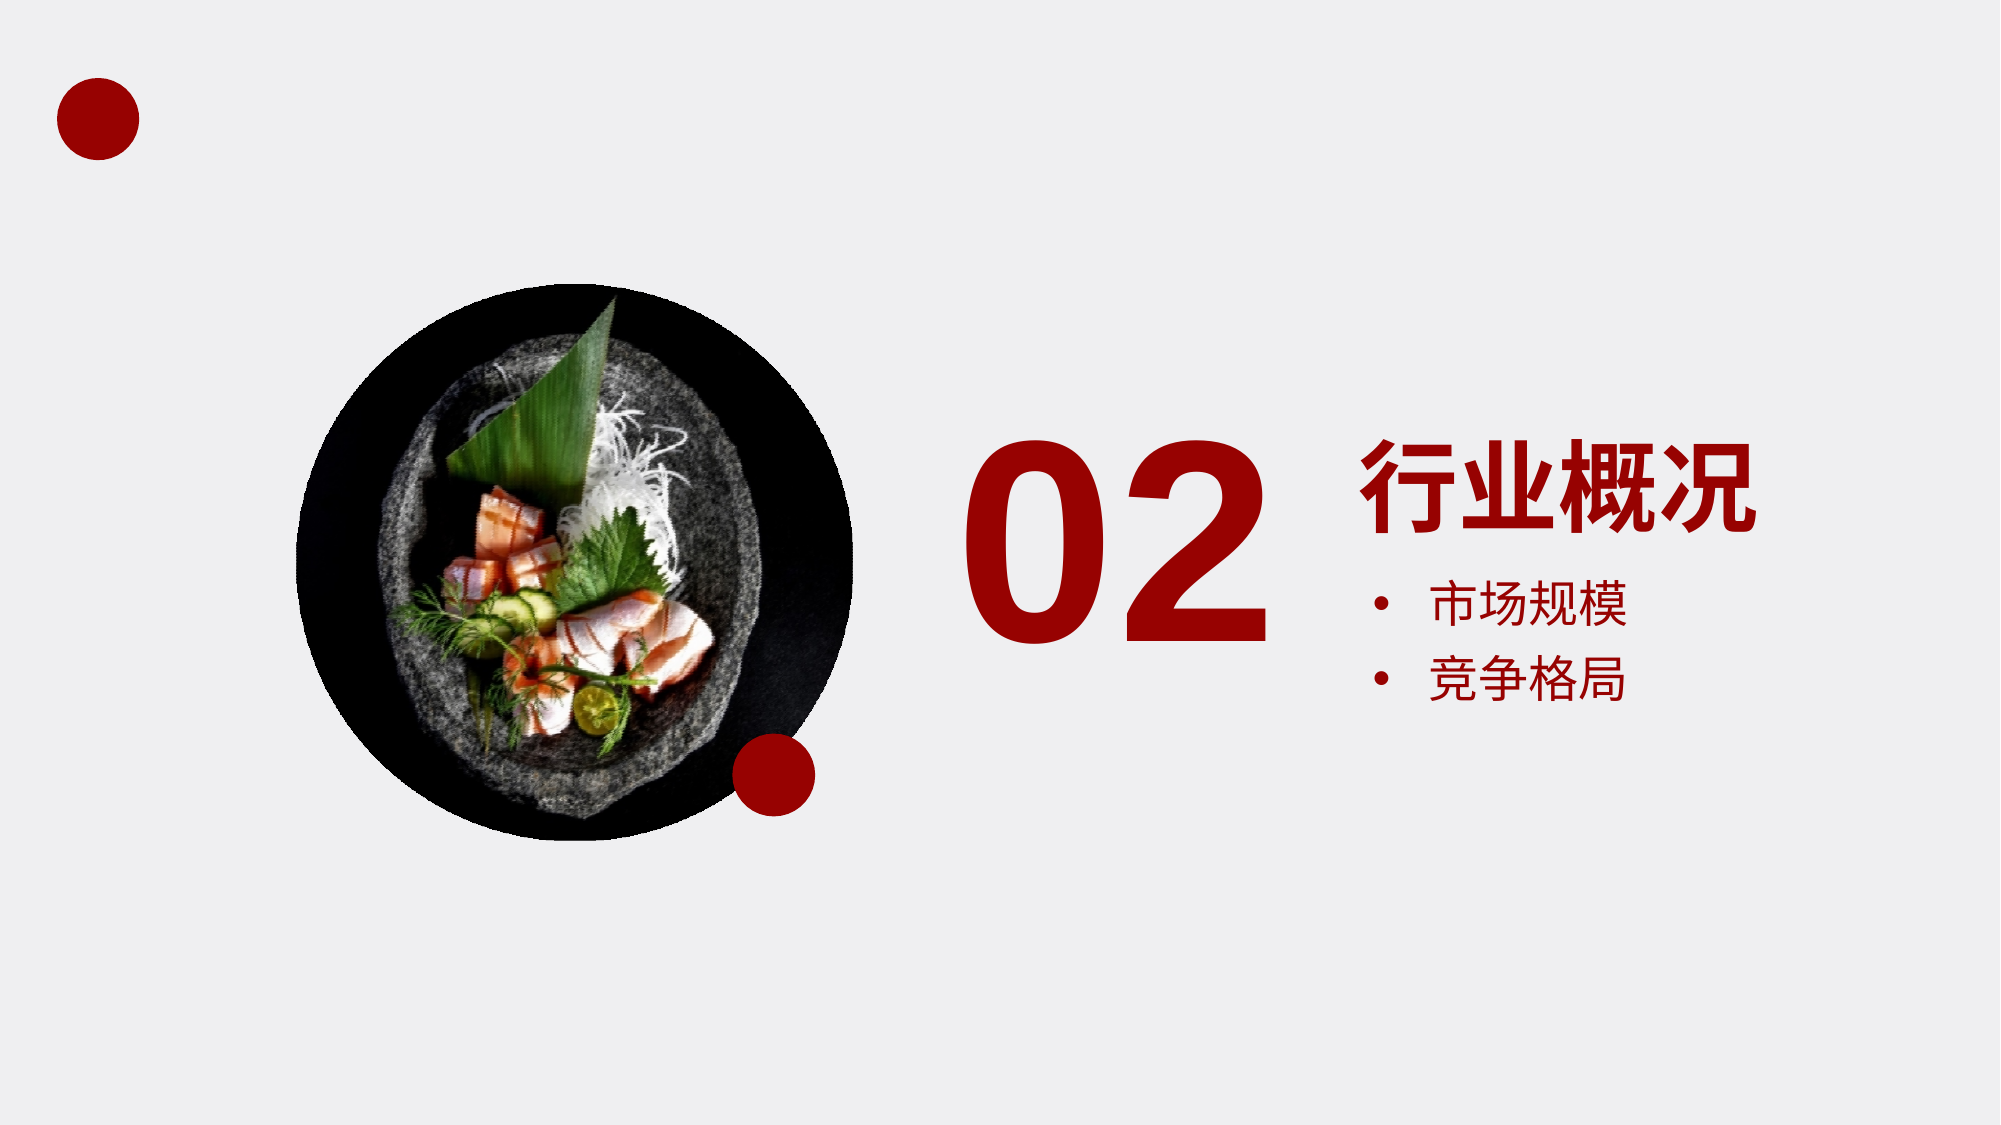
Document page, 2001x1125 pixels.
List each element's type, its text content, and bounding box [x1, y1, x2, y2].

title 行业概况 [1356, 422, 1761, 613]
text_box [296, 284, 853, 841]
text_box [57, 78, 140, 161]
text_box 市场规模 竞争格局 [1370, 557, 1631, 708]
text_box [0, 0, 2000, 1125]
text_box 02 [953, 351, 1280, 699]
